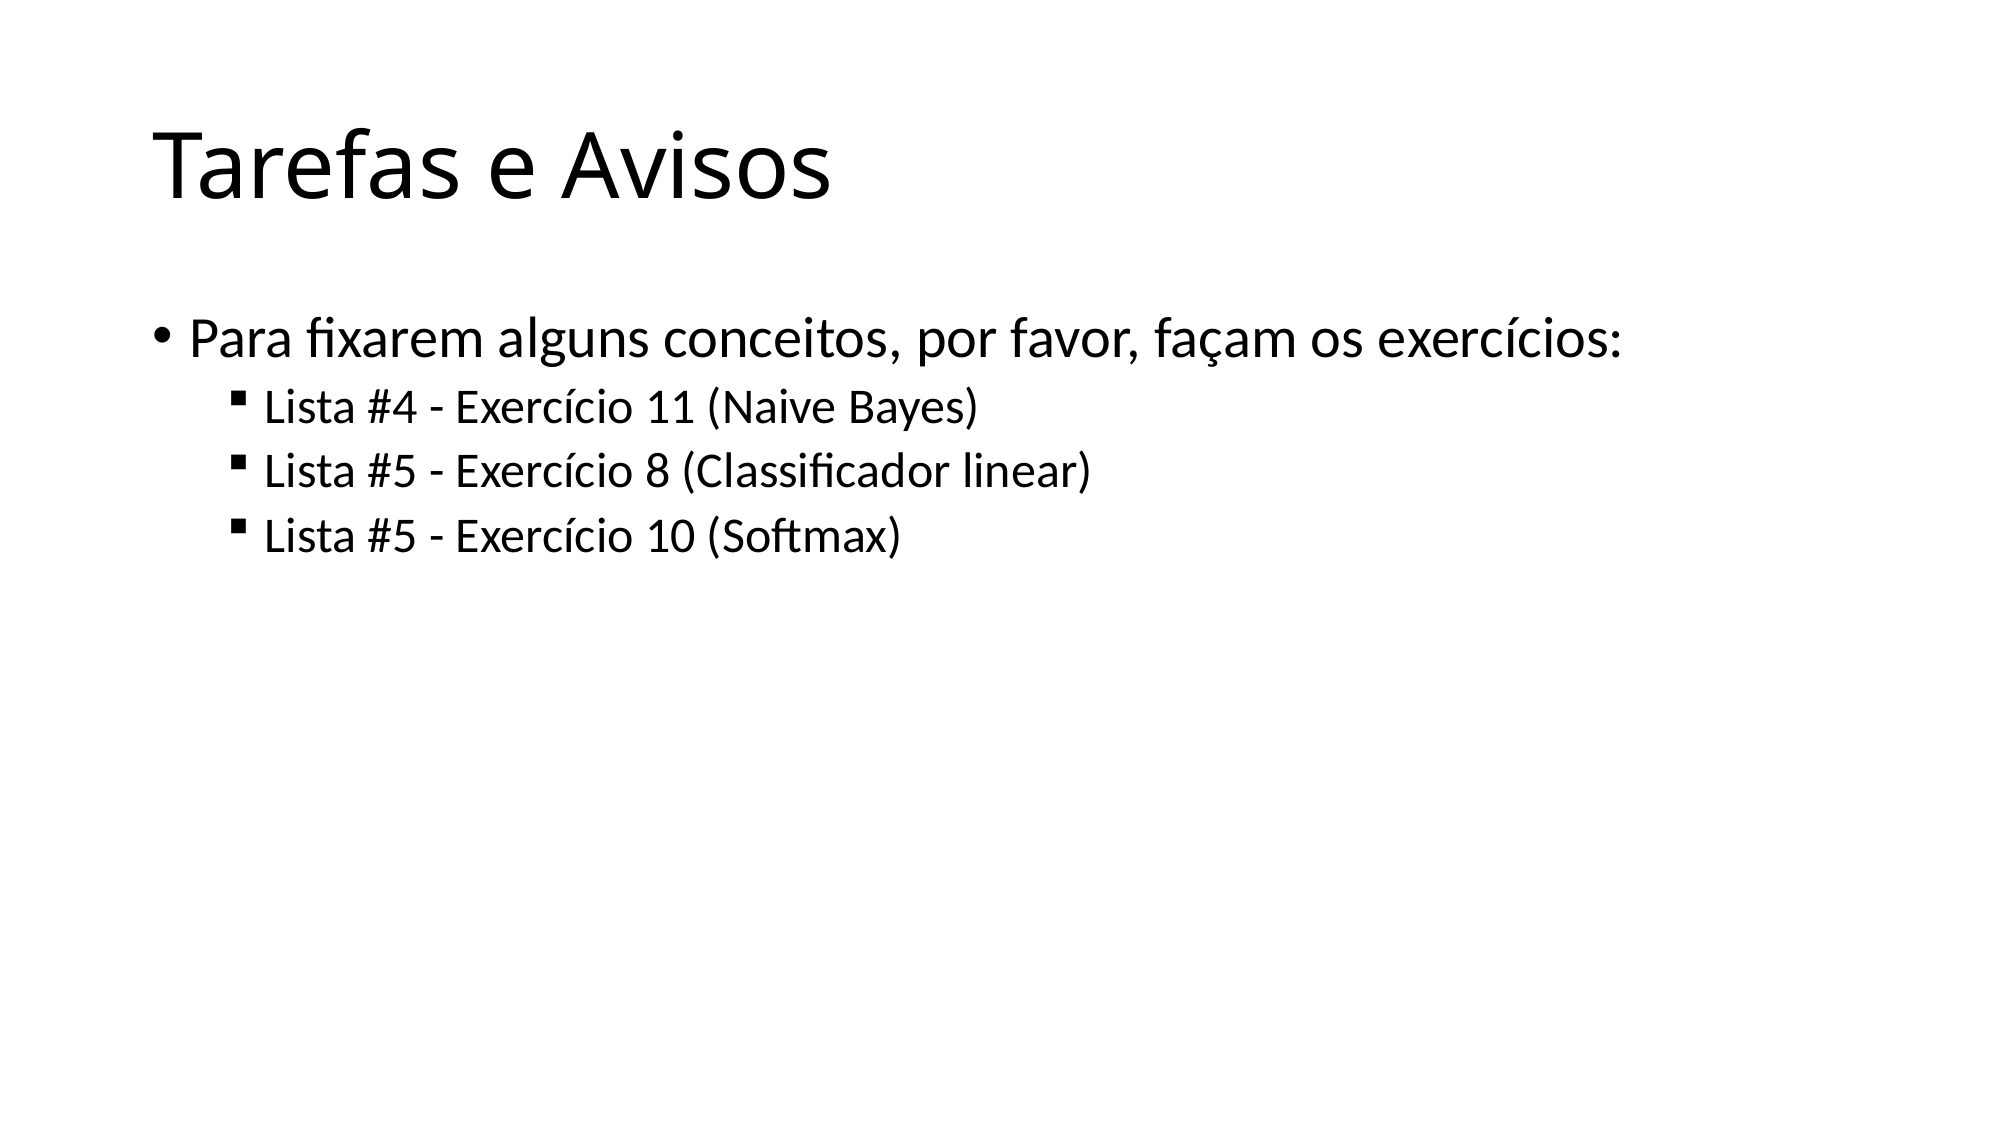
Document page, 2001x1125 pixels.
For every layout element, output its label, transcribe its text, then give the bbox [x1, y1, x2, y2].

list Para fixarem alguns conceitos, por favor, façam os exercícios: Lista #4 - Exercício 11 (Naive Bayes) Lista #5 - Exercício 8 (Classificador linear) Lista #5 - Exercício 10 (Softmax) [137, 299, 1934, 1075]
title Tarefas e Avisos [137, 59, 1863, 278]
